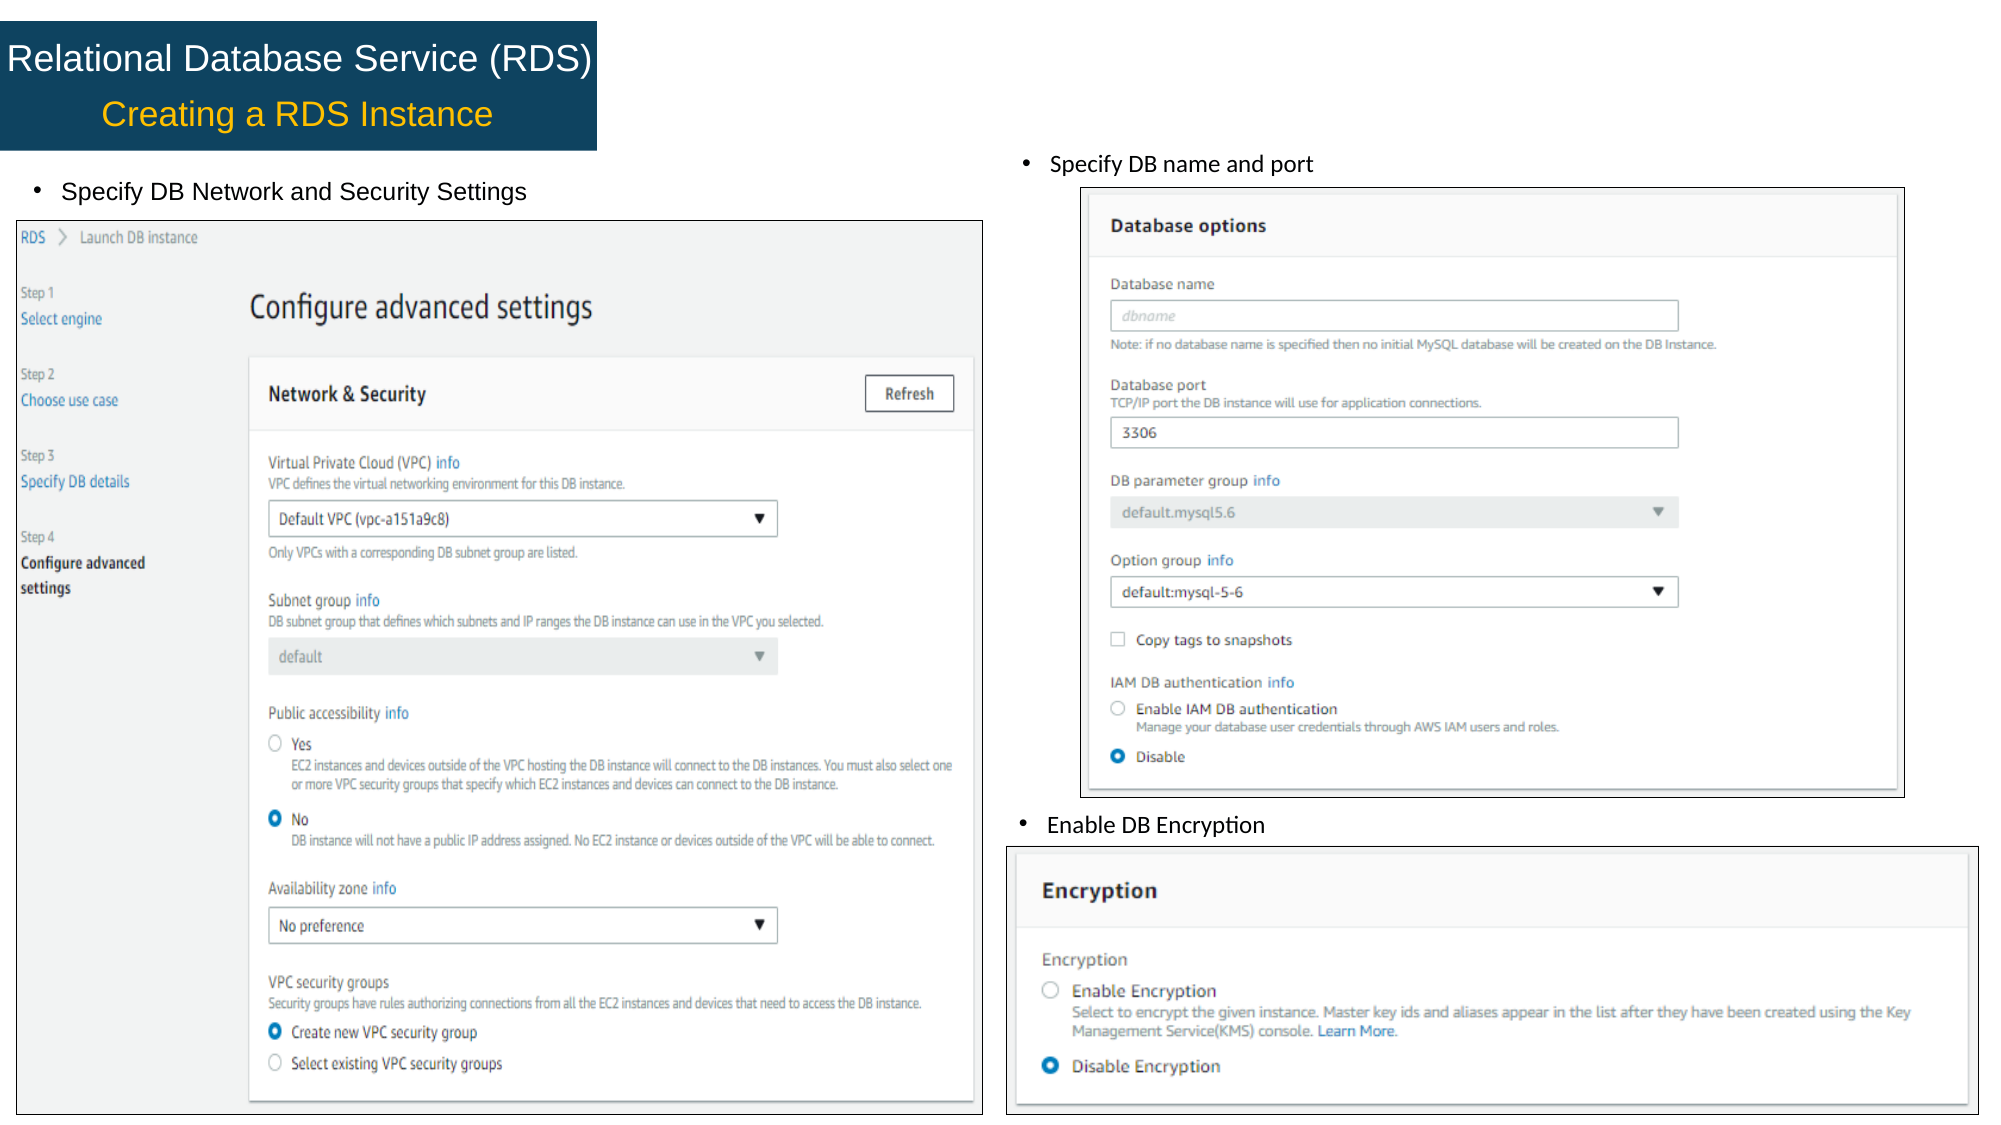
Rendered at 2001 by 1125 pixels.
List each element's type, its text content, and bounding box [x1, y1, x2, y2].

text_box Specify DB Network and Security Settings [18, 173, 544, 213]
text_box Enable DB Encryption [1004, 806, 1282, 846]
picture [1006, 845, 1979, 1115]
text_box Creating a RDS Instance [86, 87, 536, 141]
text_box Specify DB name and port [1007, 146, 1330, 185]
picture [16, 220, 983, 1115]
picture [1080, 187, 1905, 798]
text_box Relational Database Service (RDS) [0, 27, 617, 87]
text_box [0, 87, 598, 152]
text_box [0, 20, 598, 27]
